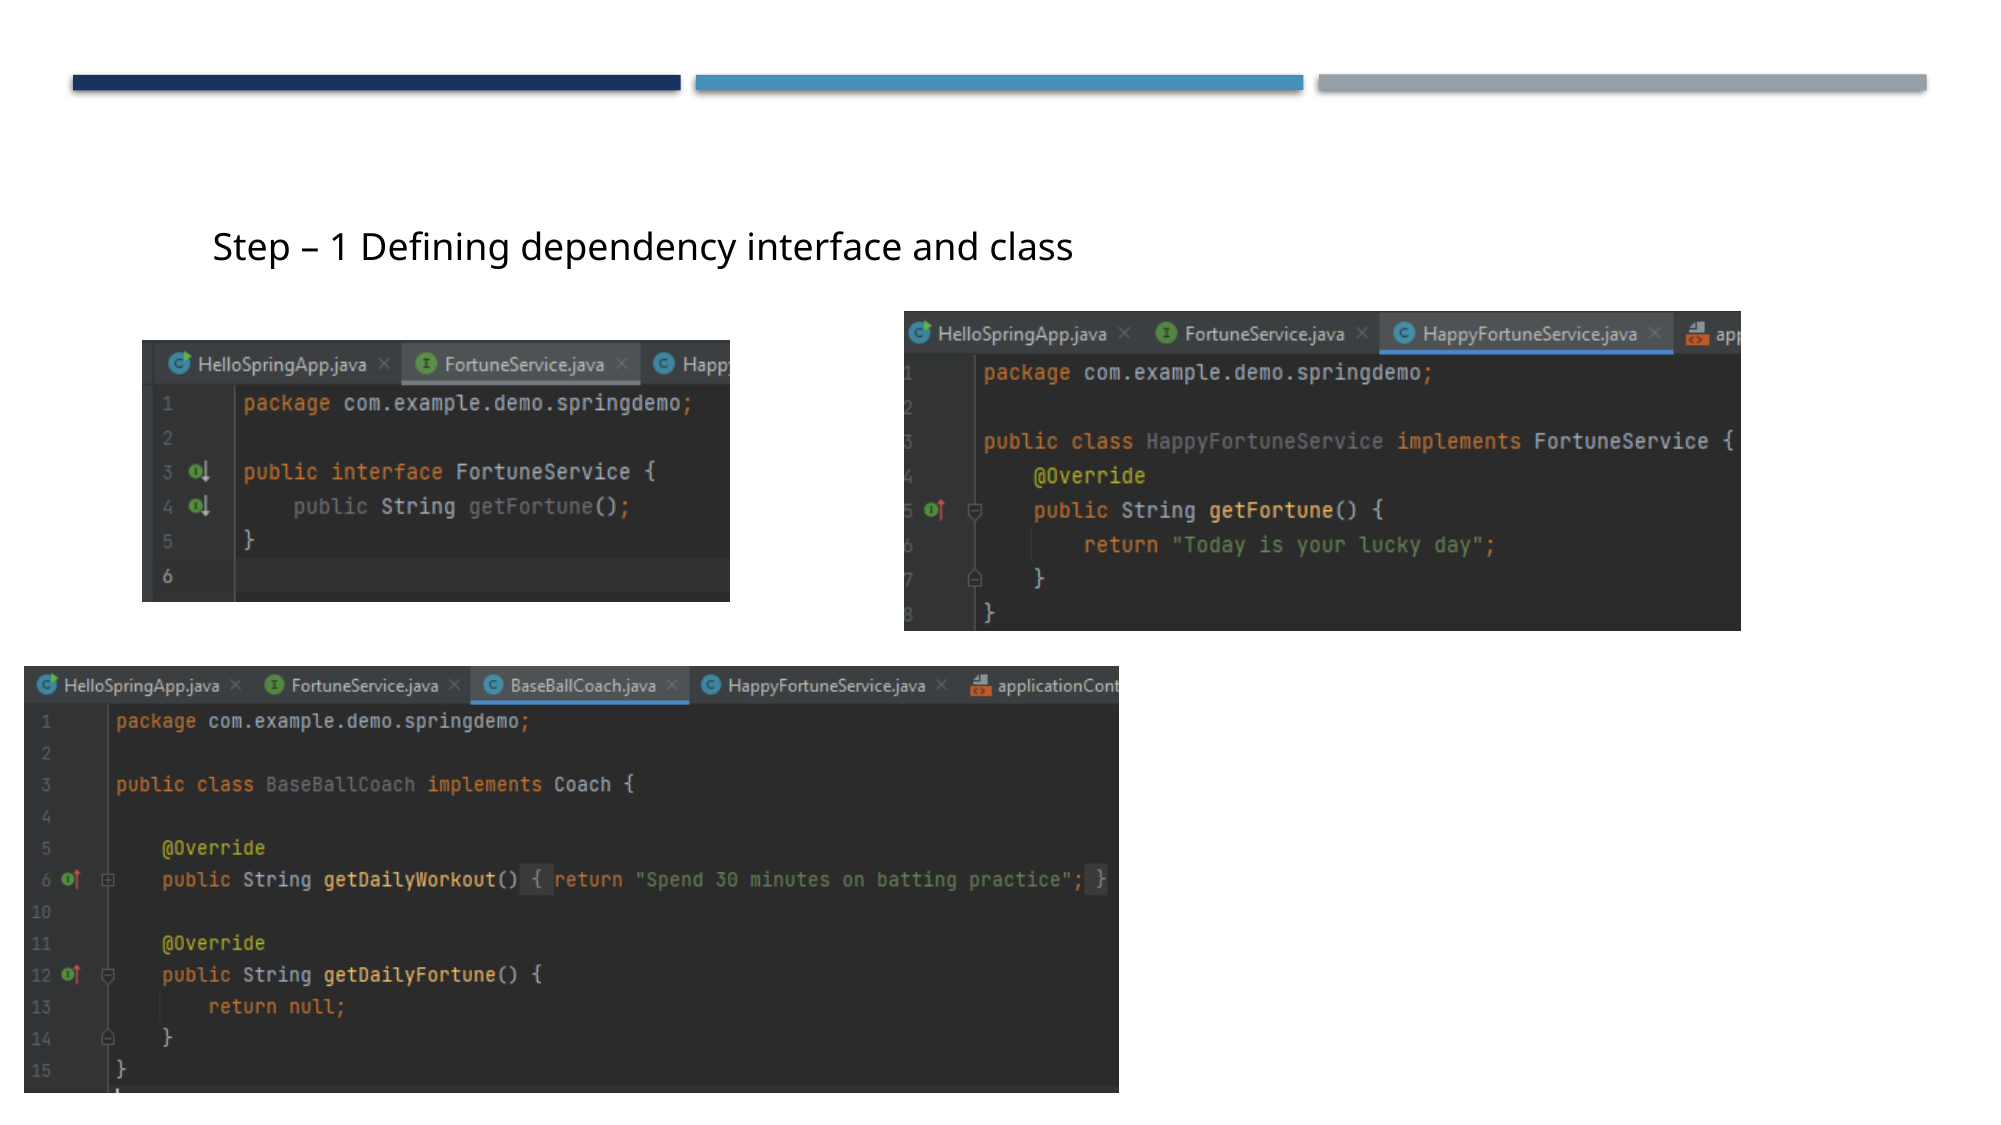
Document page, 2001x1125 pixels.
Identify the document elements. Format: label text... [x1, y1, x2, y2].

picture [904, 311, 1742, 632]
picture [141, 340, 731, 603]
text_box Step – 1 Defining dependency interface and class [197, 215, 1198, 276]
picture [24, 665, 1119, 1093]
